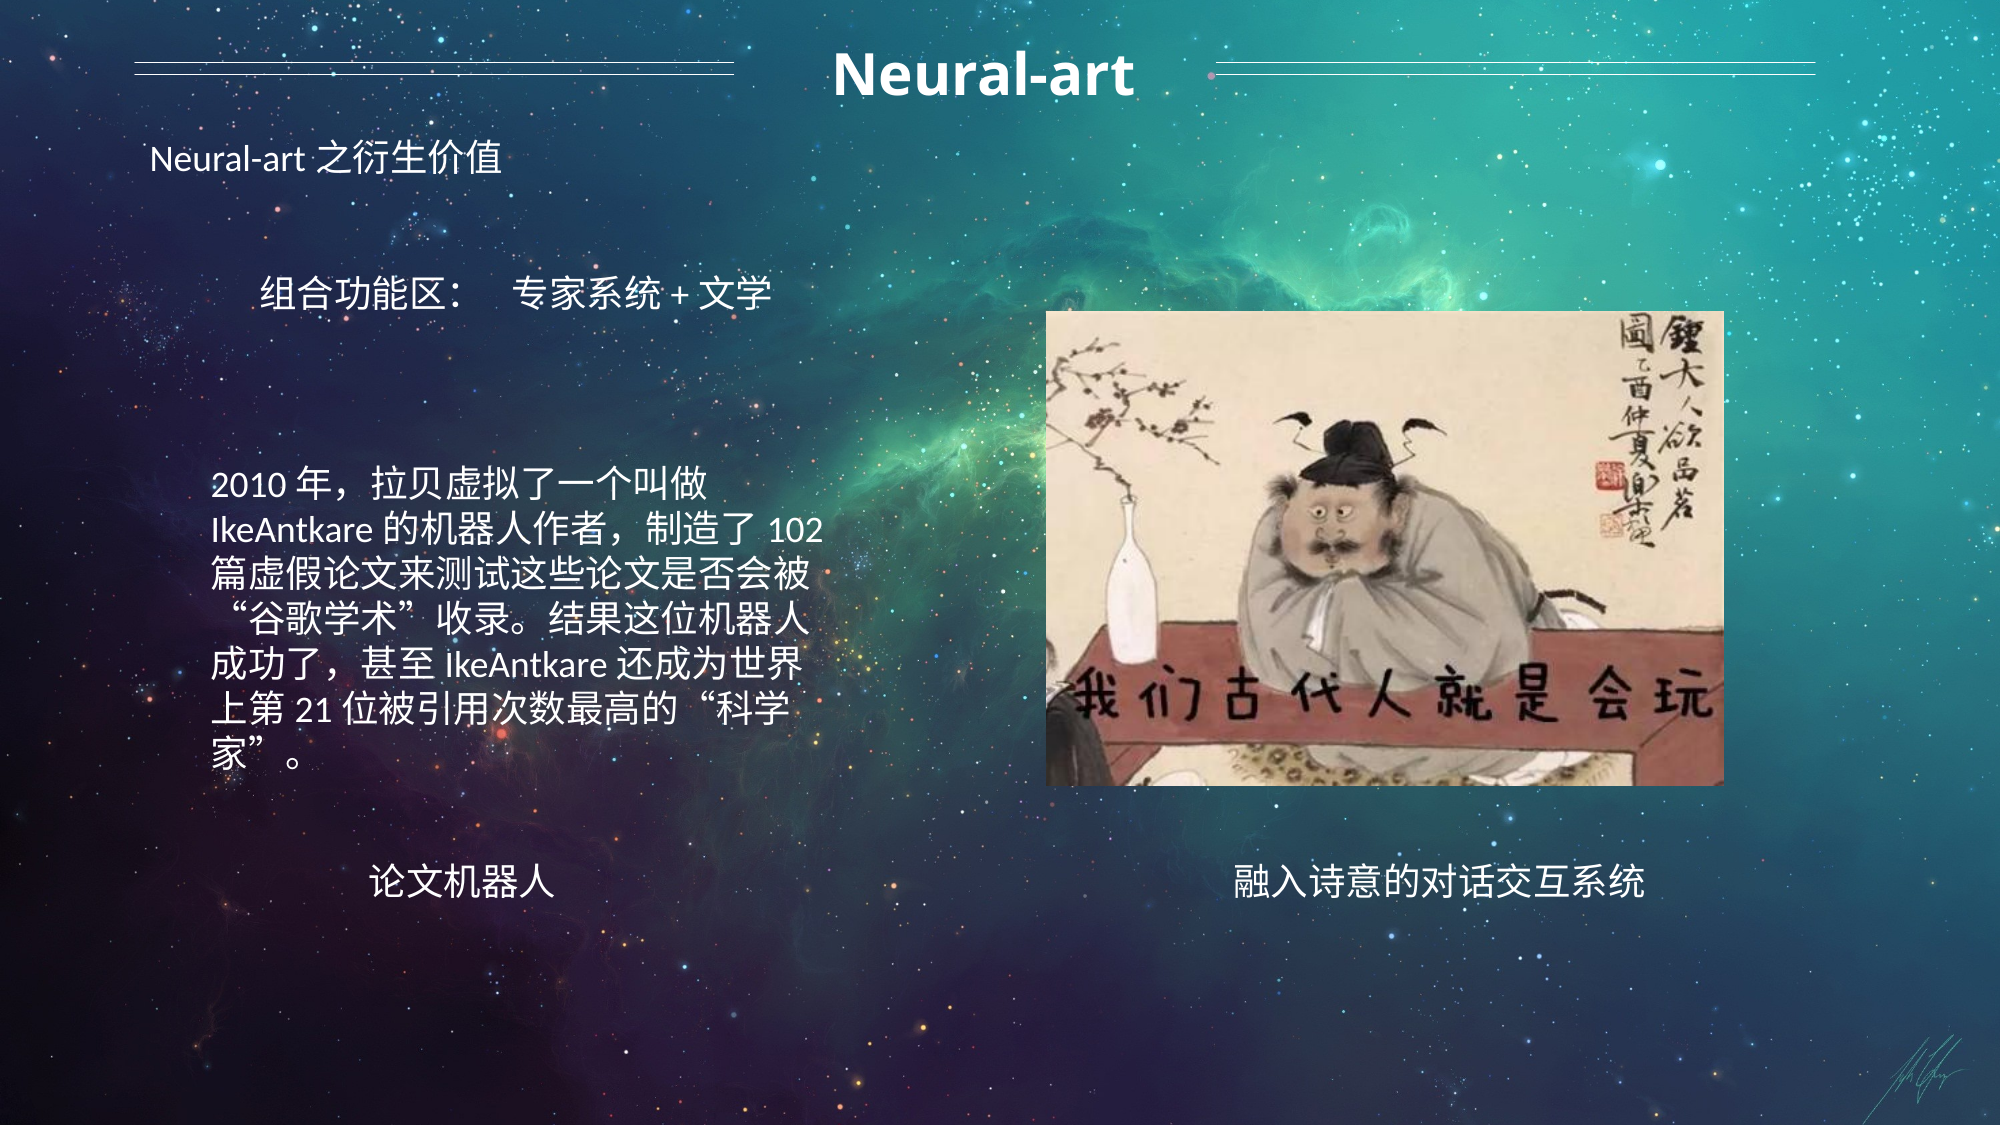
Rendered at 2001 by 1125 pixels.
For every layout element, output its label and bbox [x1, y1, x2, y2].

picture [0, 0, 2000, 1125]
text_box [134, 29, 1816, 116]
